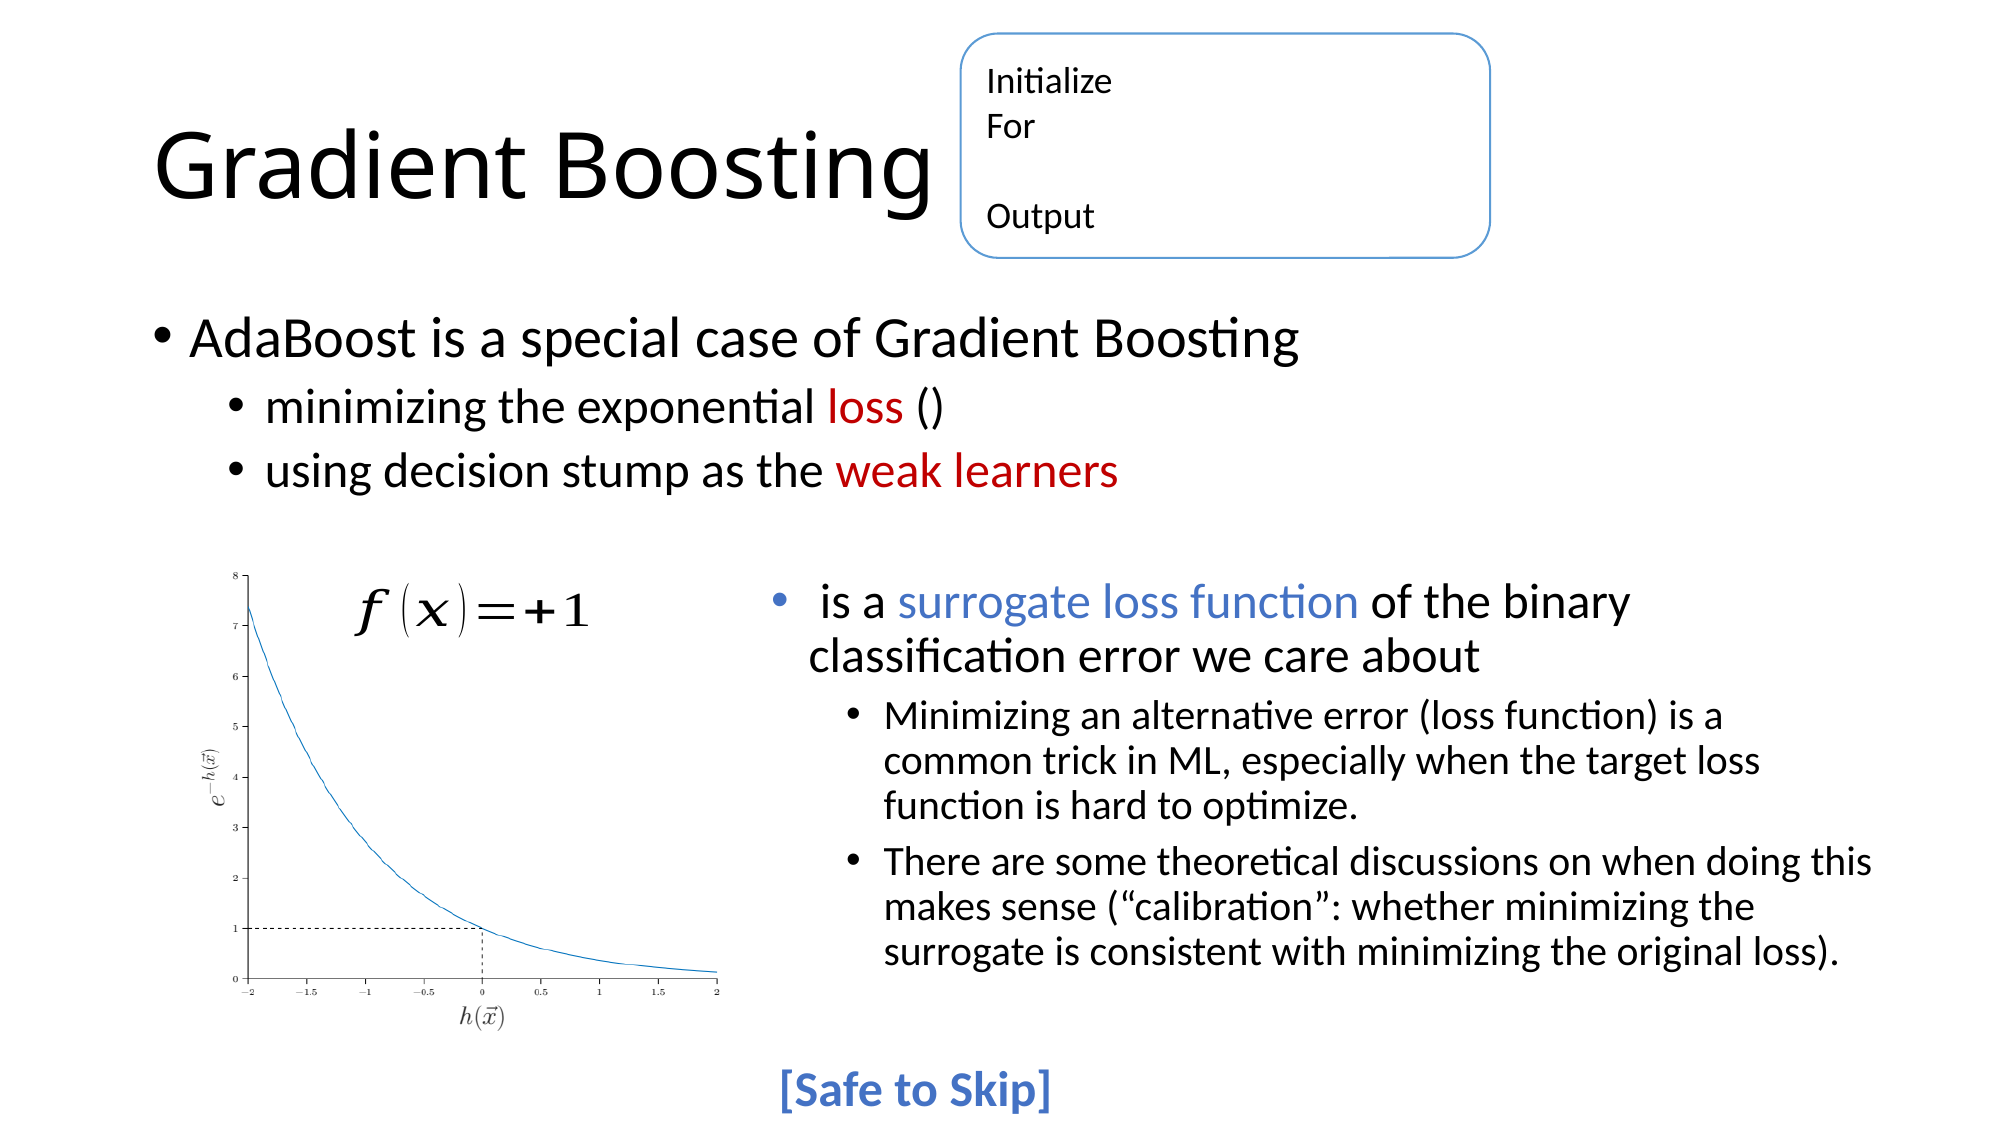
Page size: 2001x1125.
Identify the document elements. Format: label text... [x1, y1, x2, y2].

picture [196, 567, 722, 1034]
text_box [Safe to Skip] [763, 1049, 1068, 1124]
title Gradient Boosting [137, 59, 1863, 278]
